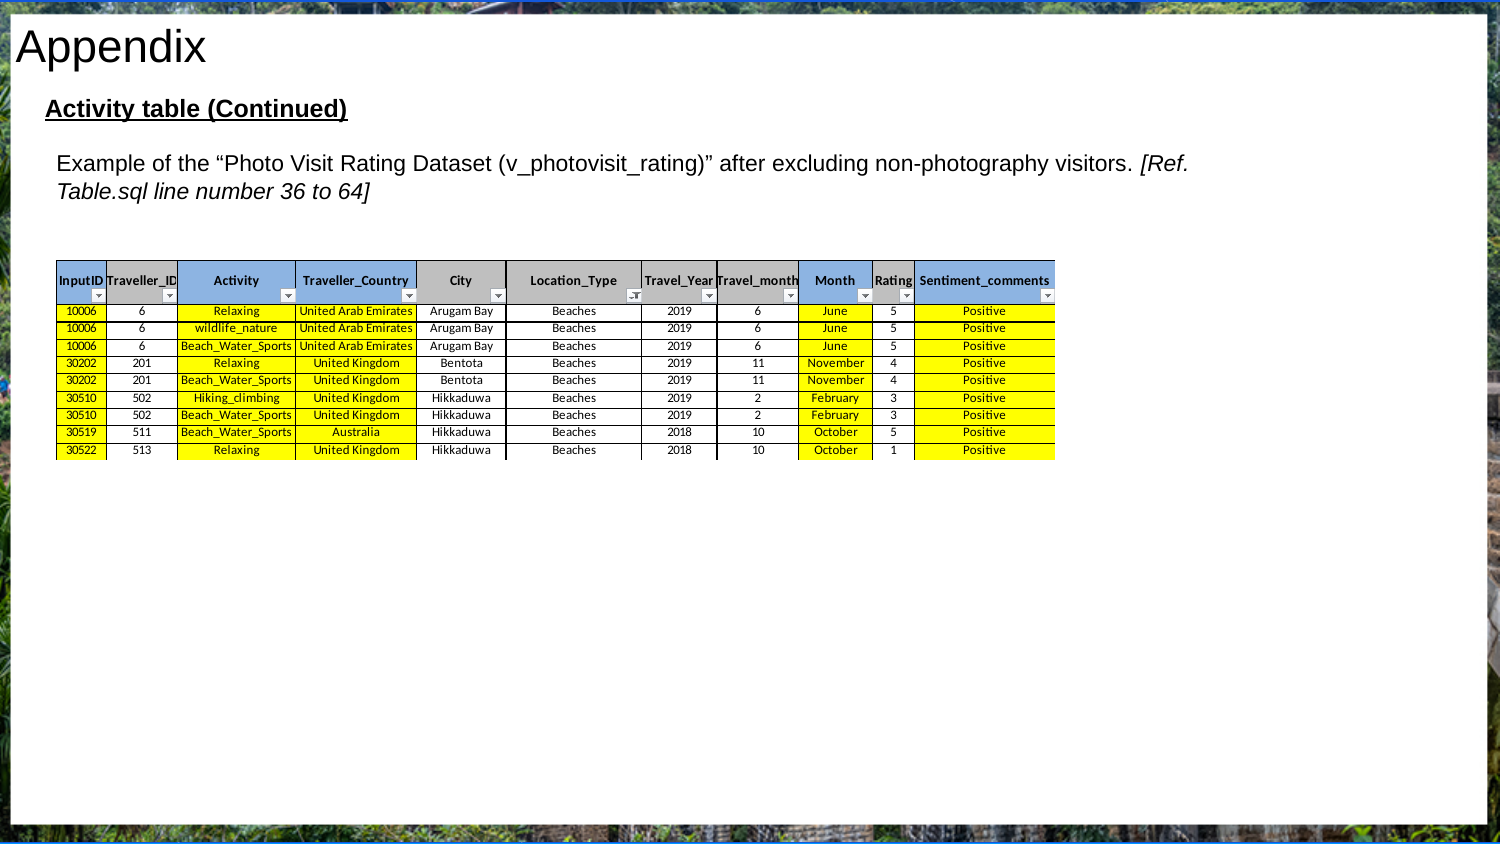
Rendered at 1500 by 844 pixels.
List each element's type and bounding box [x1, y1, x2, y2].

text_box [55, 259, 1056, 462]
picture [0, 0, 1500, 843]
